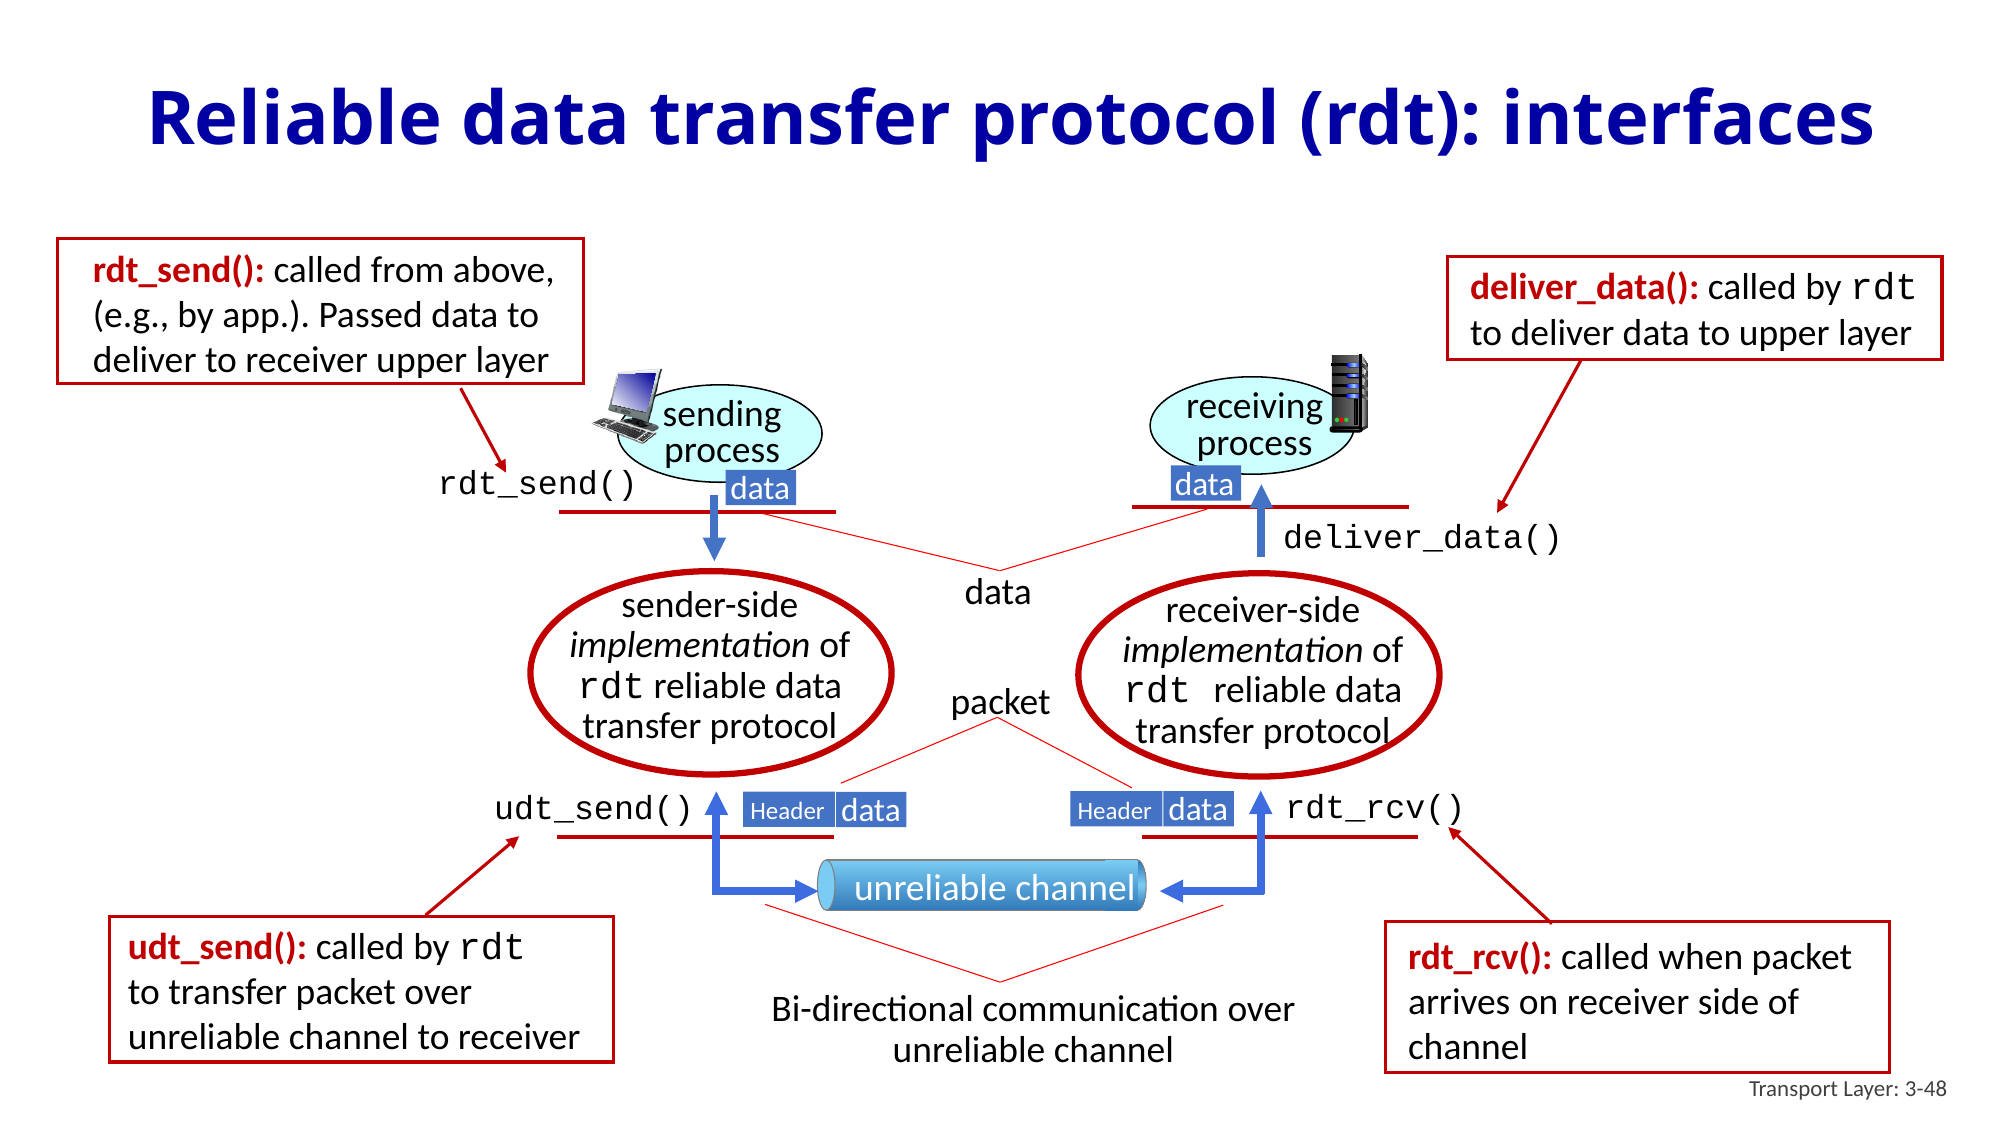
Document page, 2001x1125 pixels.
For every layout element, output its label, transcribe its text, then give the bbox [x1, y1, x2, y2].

slide_number Transport Layer: 3-48 [1512, 1056, 1963, 1117]
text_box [1385, 827, 1898, 1077]
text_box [840, 674, 1132, 788]
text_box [720, 904, 1347, 1080]
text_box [684, 500, 1312, 621]
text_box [109, 836, 614, 1065]
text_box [1447, 255, 1951, 513]
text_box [57, 237, 584, 473]
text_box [423, 355, 1586, 916]
title Reliable data transfer protocol (rdt): interfaces [131, 47, 1952, 195]
